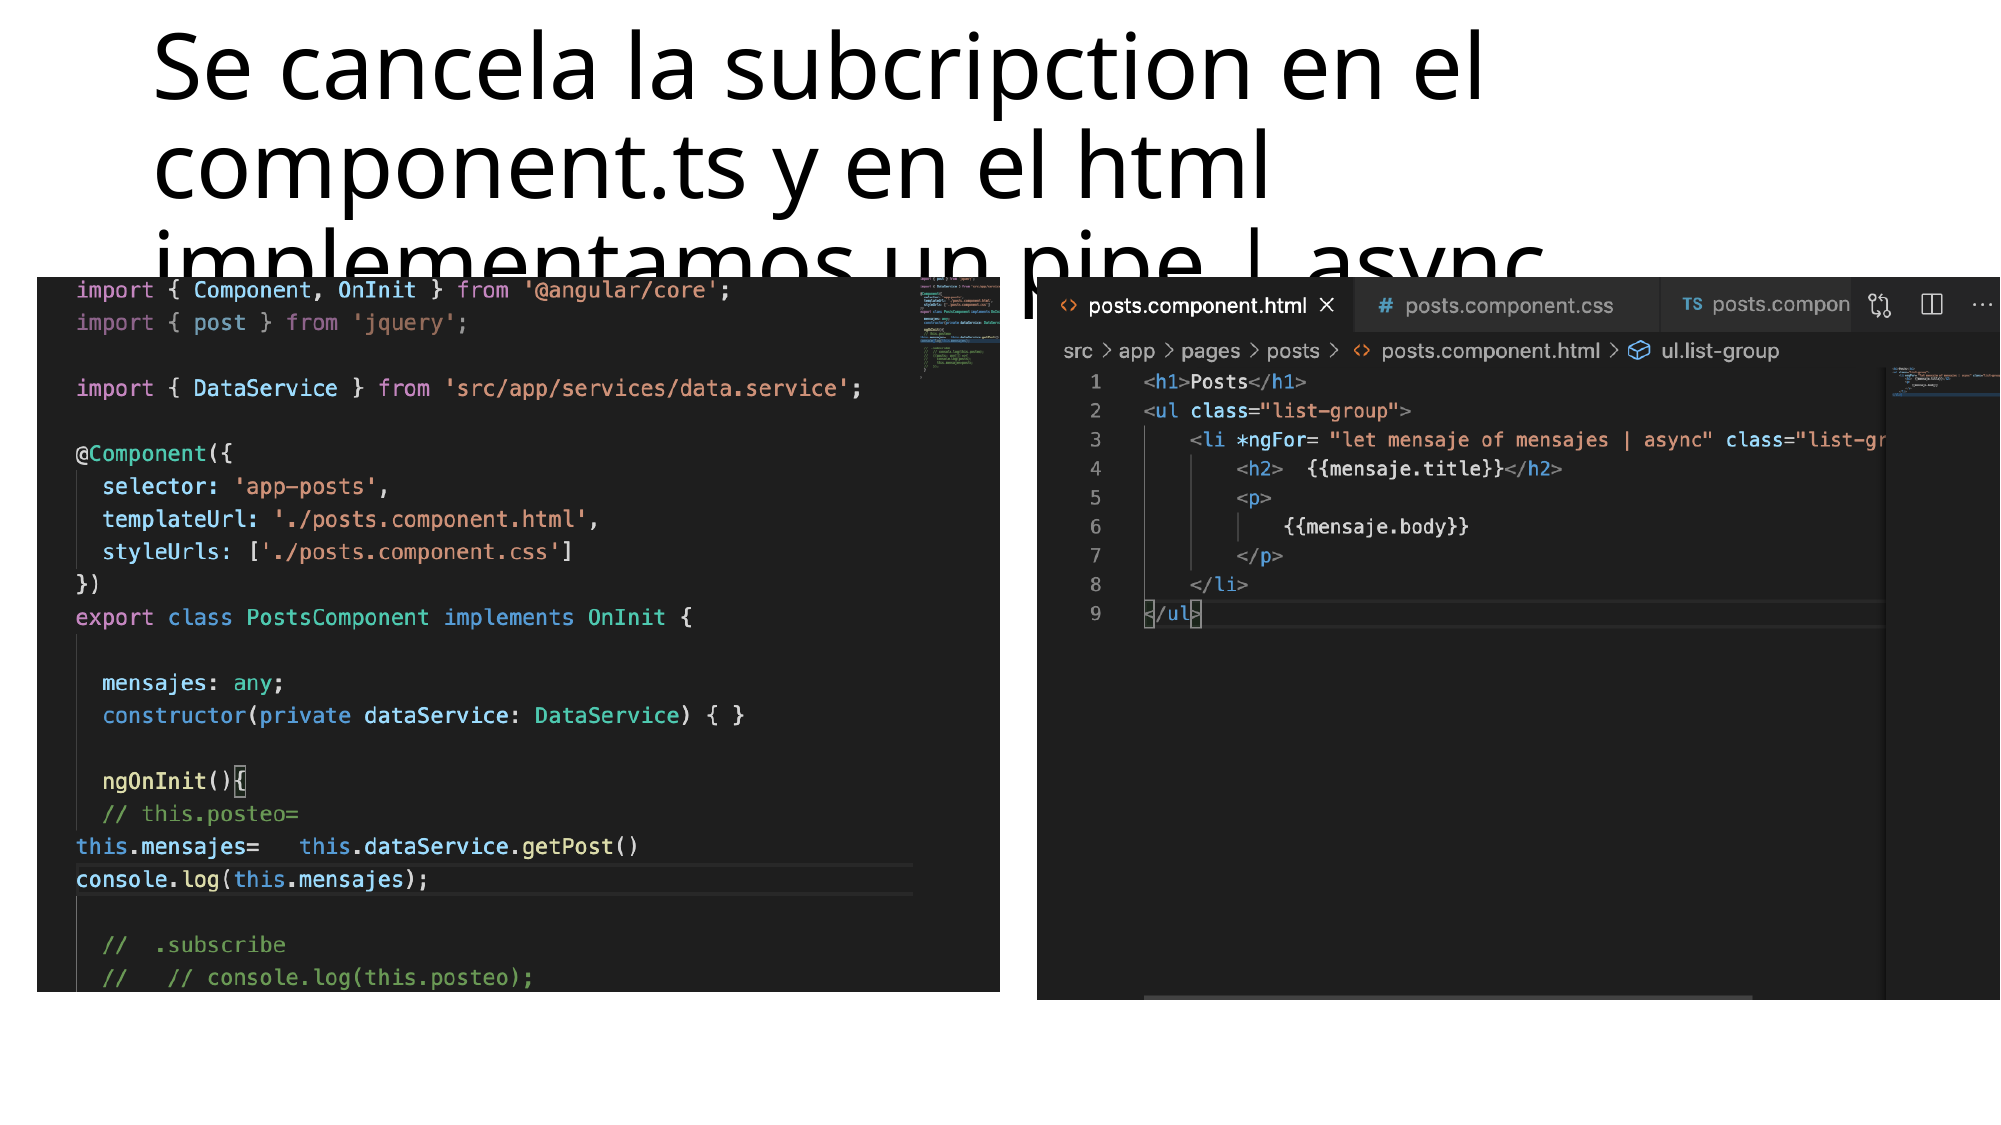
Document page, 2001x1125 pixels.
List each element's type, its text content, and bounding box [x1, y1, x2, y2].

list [37, 277, 1001, 992]
title Se cancela la subcripction en el component.ts y en el html implementamos un pipe | async [137, 59, 1863, 278]
picture [1037, 277, 2000, 1001]
